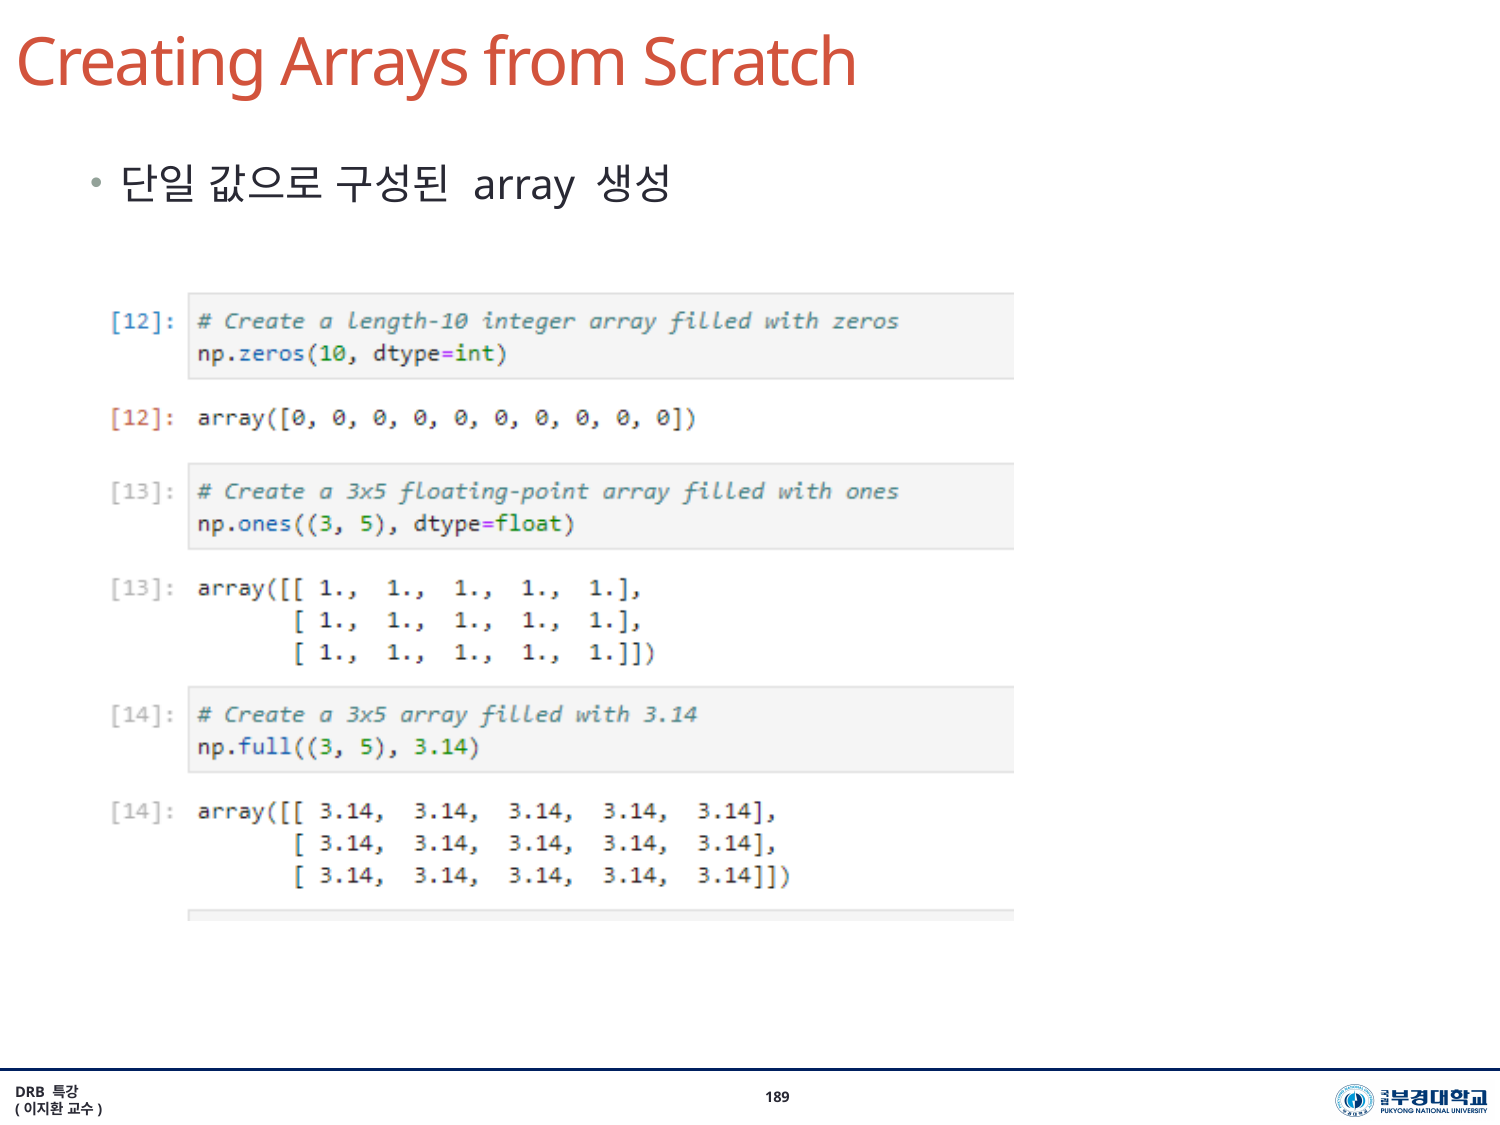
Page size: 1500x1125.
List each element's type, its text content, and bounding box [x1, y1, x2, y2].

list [89, 276, 1014, 922]
slide_number DRB 특강 (이지환 교수) [0, 1082, 303, 1118]
text_box 단일 값으로 구성된 array 생성 [74, 149, 1425, 1033]
picture [1330, 1079, 1495, 1121]
title Creating Arrays from Scratch [0, 1, 1500, 116]
